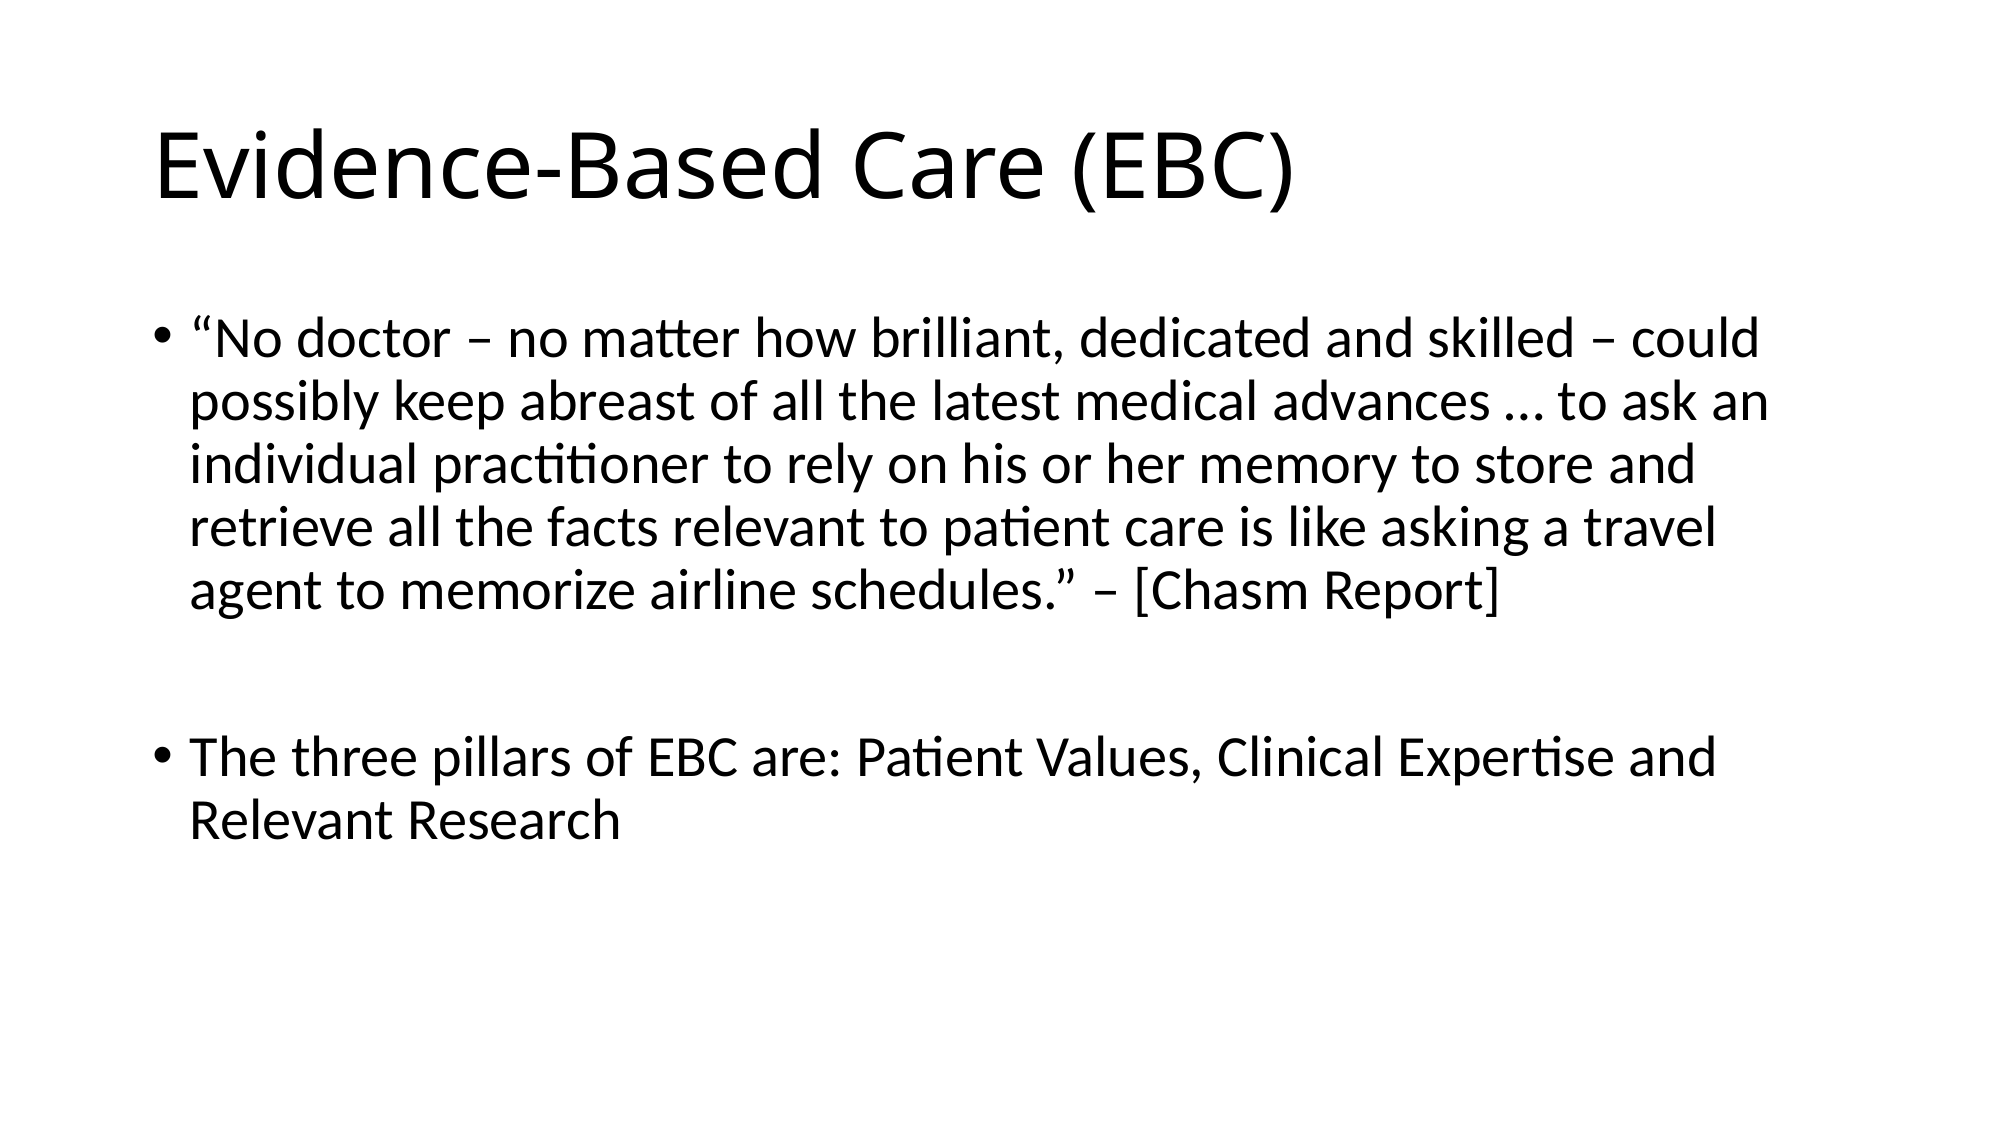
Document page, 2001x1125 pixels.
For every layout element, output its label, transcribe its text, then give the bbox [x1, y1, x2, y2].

list “No doctor – no matter how brilliant, dedicated and skilled – could possibly keep abreast of all the latest medical advances … to ask an individual practitioner to rely on his or her memory to store and retrieve all the facts relevant to patient care is like asking a travel agent to memorize airline schedules.” – [Chasm Report] The three pillars of EBC are: Patient Values, Clinical Expertise and Relevant Research [137, 299, 1863, 1014]
title Evidence-Based Care (EBC) [137, 59, 1863, 278]
